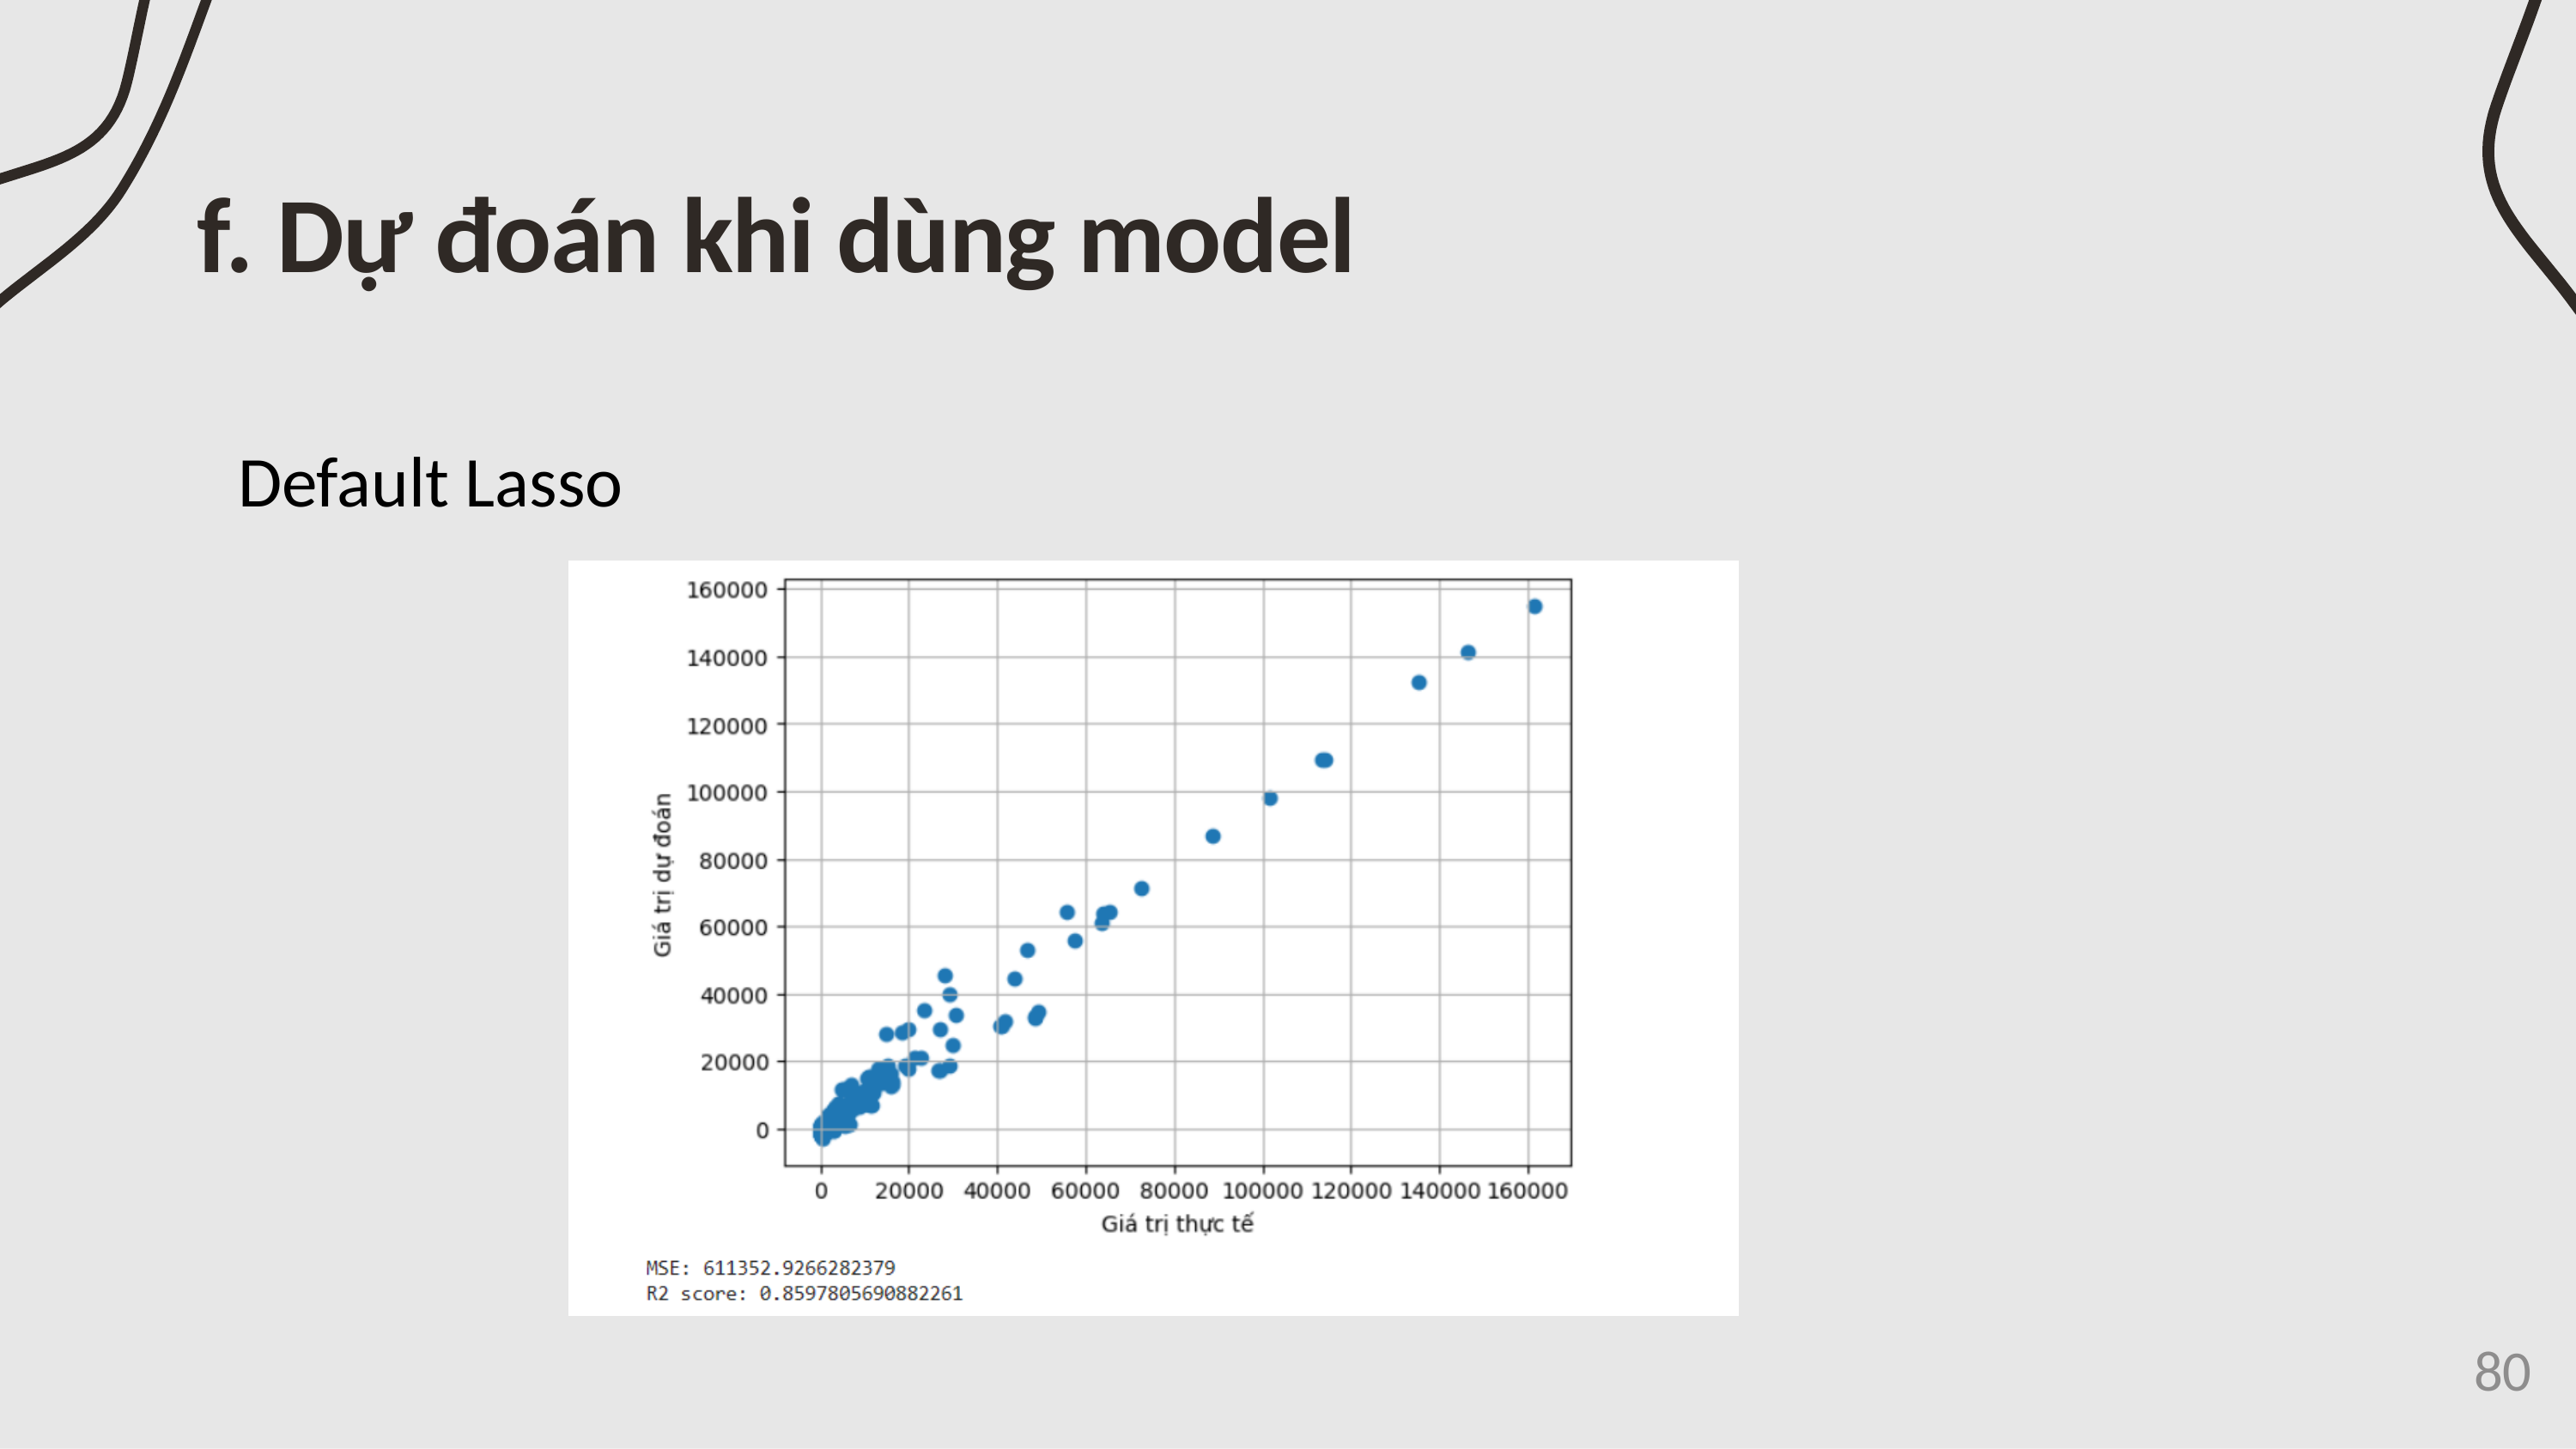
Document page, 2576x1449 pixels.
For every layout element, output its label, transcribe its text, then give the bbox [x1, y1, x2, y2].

slide_number 80 [2468, 1346, 2540, 1449]
title f. Dự đoán khi dùng model [195, 163, 2273, 408]
picture [568, 561, 1740, 1316]
text_box Default Lasso [236, 433, 2376, 521]
